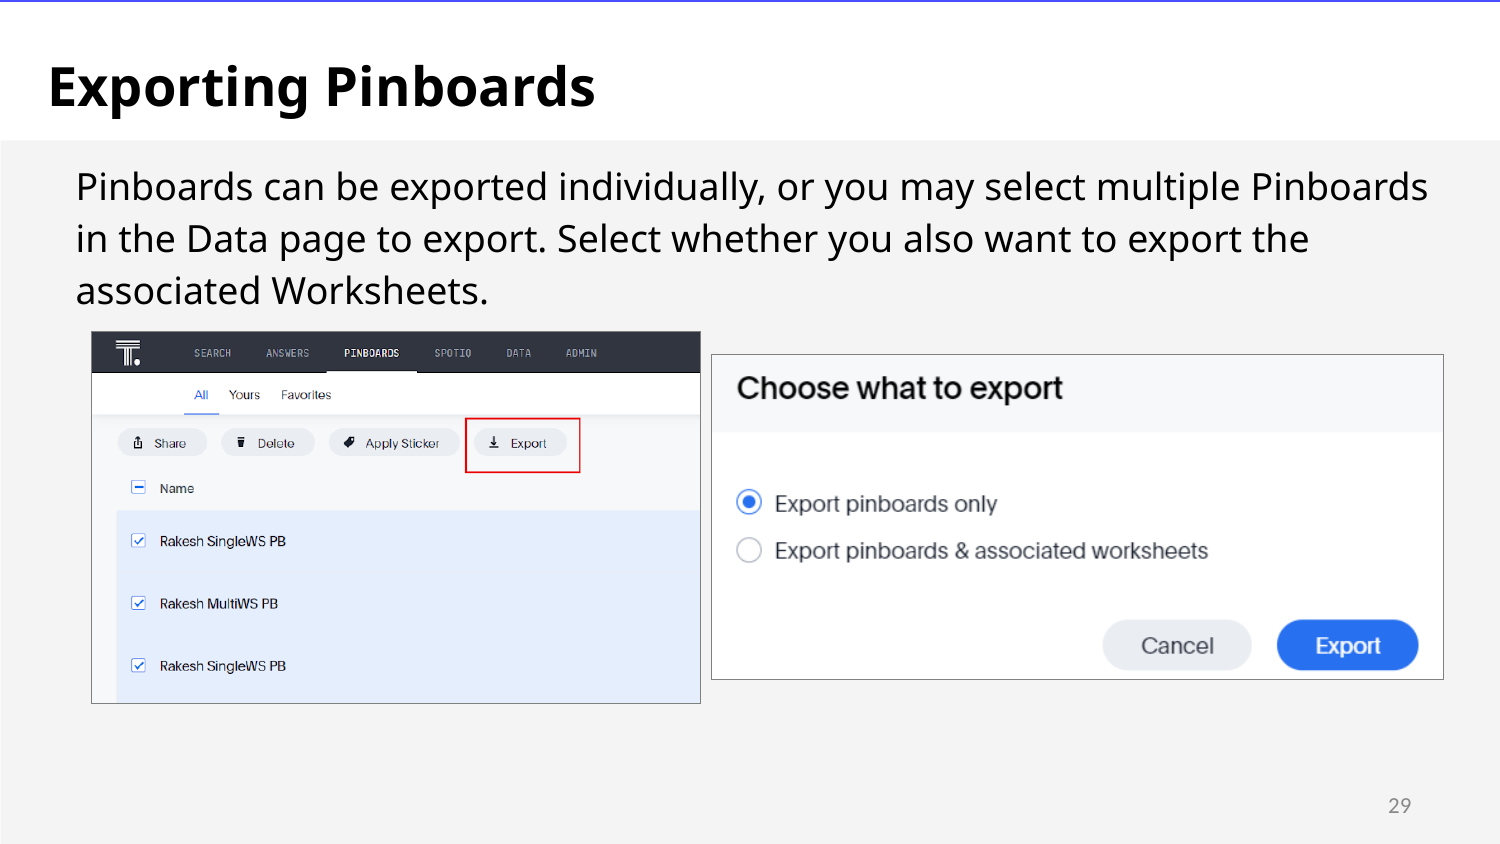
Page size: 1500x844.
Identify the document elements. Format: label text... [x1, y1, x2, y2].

picture [91, 330, 701, 704]
list Pinboards can be exported individually, or you may select multiple Pinboards in the Data page to export. Select whether you also want to export the associated Worksheets. [45, 149, 1455, 767]
slide_number 29 [1074, 782, 1425, 827]
picture [711, 354, 1444, 680]
title Exporting Pinboards [32, 45, 1425, 124]
